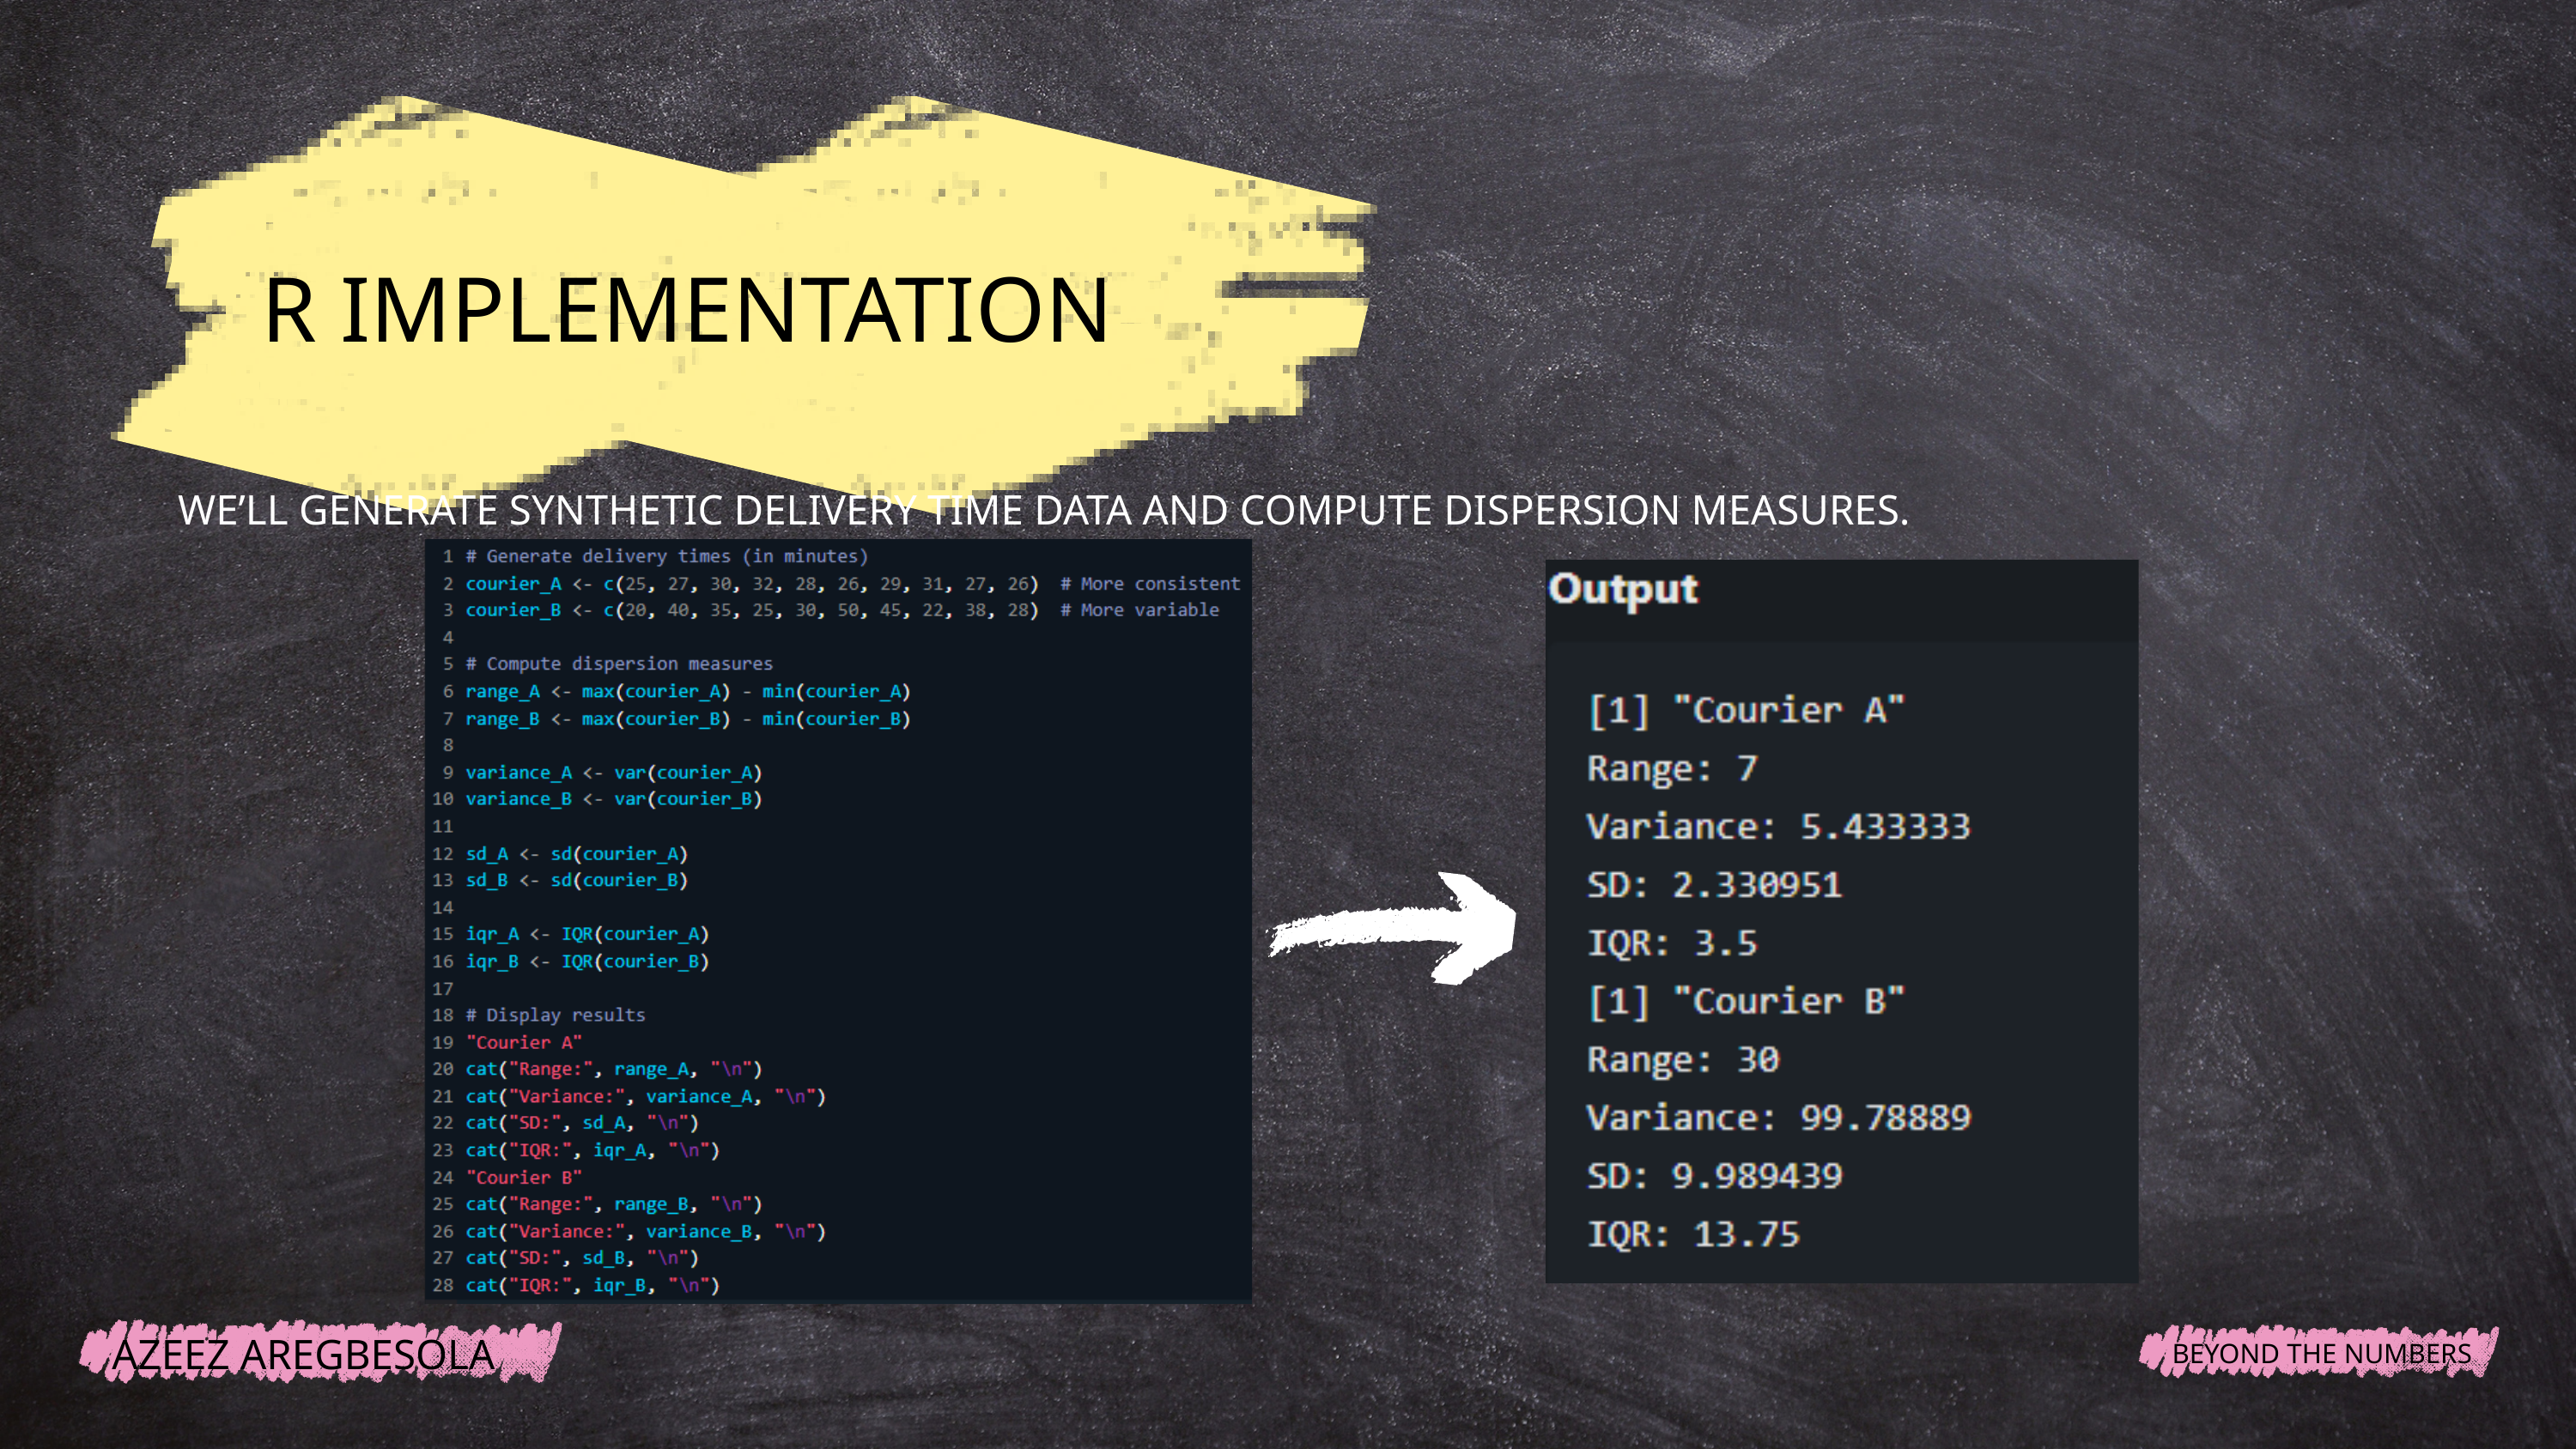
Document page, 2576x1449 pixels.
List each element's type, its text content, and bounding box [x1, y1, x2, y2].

text_box [2409, 1324, 2500, 1379]
text_box [240, 1378, 562, 1384]
text_box [0, 0, 2576, 1449]
text_box [615, 361, 920, 488]
text_box [1017, 533, 1315, 600]
text_box [620, 442, 816, 488]
text_box [655, 46, 1392, 269]
text_box [2138, 1324, 2409, 1339]
text_box BEYOND THE NUMBERS [1835, 1339, 2473, 1369]
text_box [679, 149, 1183, 269]
text_box [1130, 361, 1356, 488]
text_box [133, 149, 658, 488]
text_box R IMPLEMENTATION [261, 269, 1637, 361]
text_box [643, 361, 1160, 488]
text_box WE’LL GENERATE SYNTHETIC DELIVERY TIME DATA AND COMPUTE DISPERSION MEASURES. [112, 488, 1978, 533]
text_box [240, 1319, 562, 1332]
text_box [1261, 852, 1521, 991]
text_box AZEEZ AREGBESOLA [112, 1332, 738, 1378]
text_box [424, 539, 1253, 1304]
text_box [105, 46, 681, 488]
text_box [78, 1319, 240, 1384]
text_box [507, 533, 805, 539]
text_box [1546, 560, 2139, 1283]
text_box [2138, 1369, 2409, 1379]
